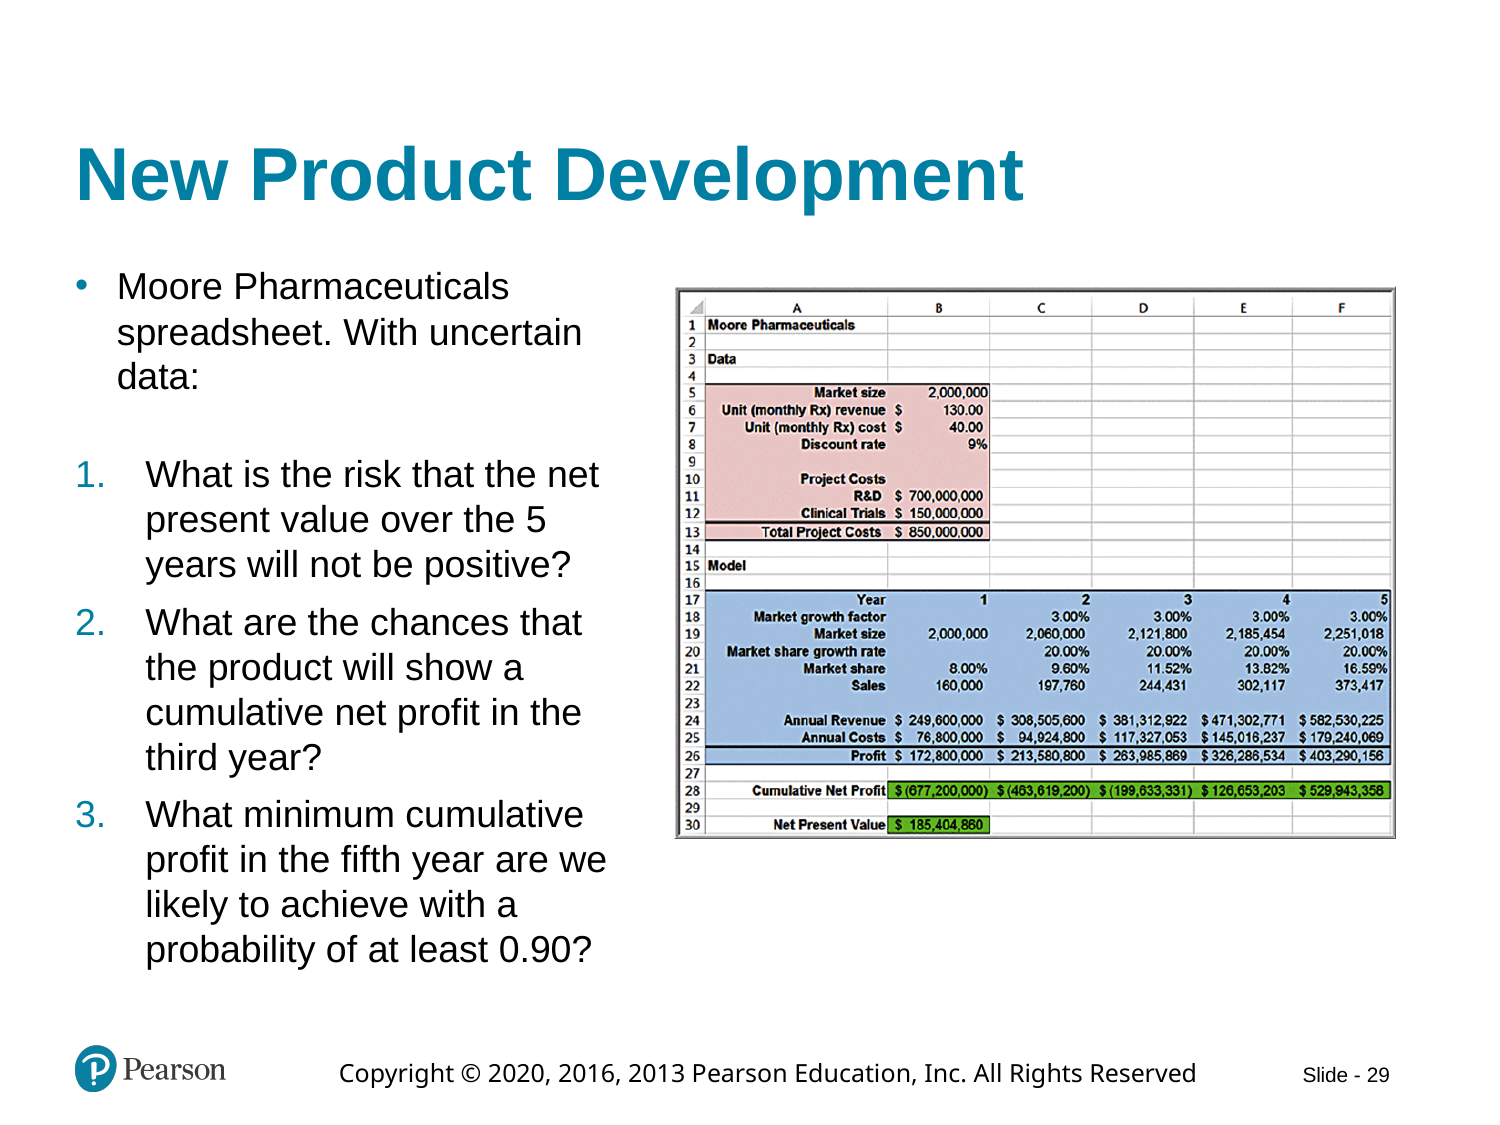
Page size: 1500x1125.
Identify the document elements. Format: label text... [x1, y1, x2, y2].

picture [83, 1054, 109, 1079]
picture [101, 1045, 226, 1092]
picture [674, 285, 1396, 840]
list What is the risk that the net present value over the 5 years will not be positive? What are the chances that the product will show a cumulative net profit in the third year? What minimum cumulative profit in the fifth year are we likely to achieve with a probability of at least 0.90? [75, 449, 638, 1014]
title New Product Development [75, 35, 1425, 216]
list Moore Pharmaceuticals spreadsheet. With uncertain data: [75, 262, 638, 431]
picture [75, 1078, 86, 1092]
picture [75, 1045, 90, 1061]
